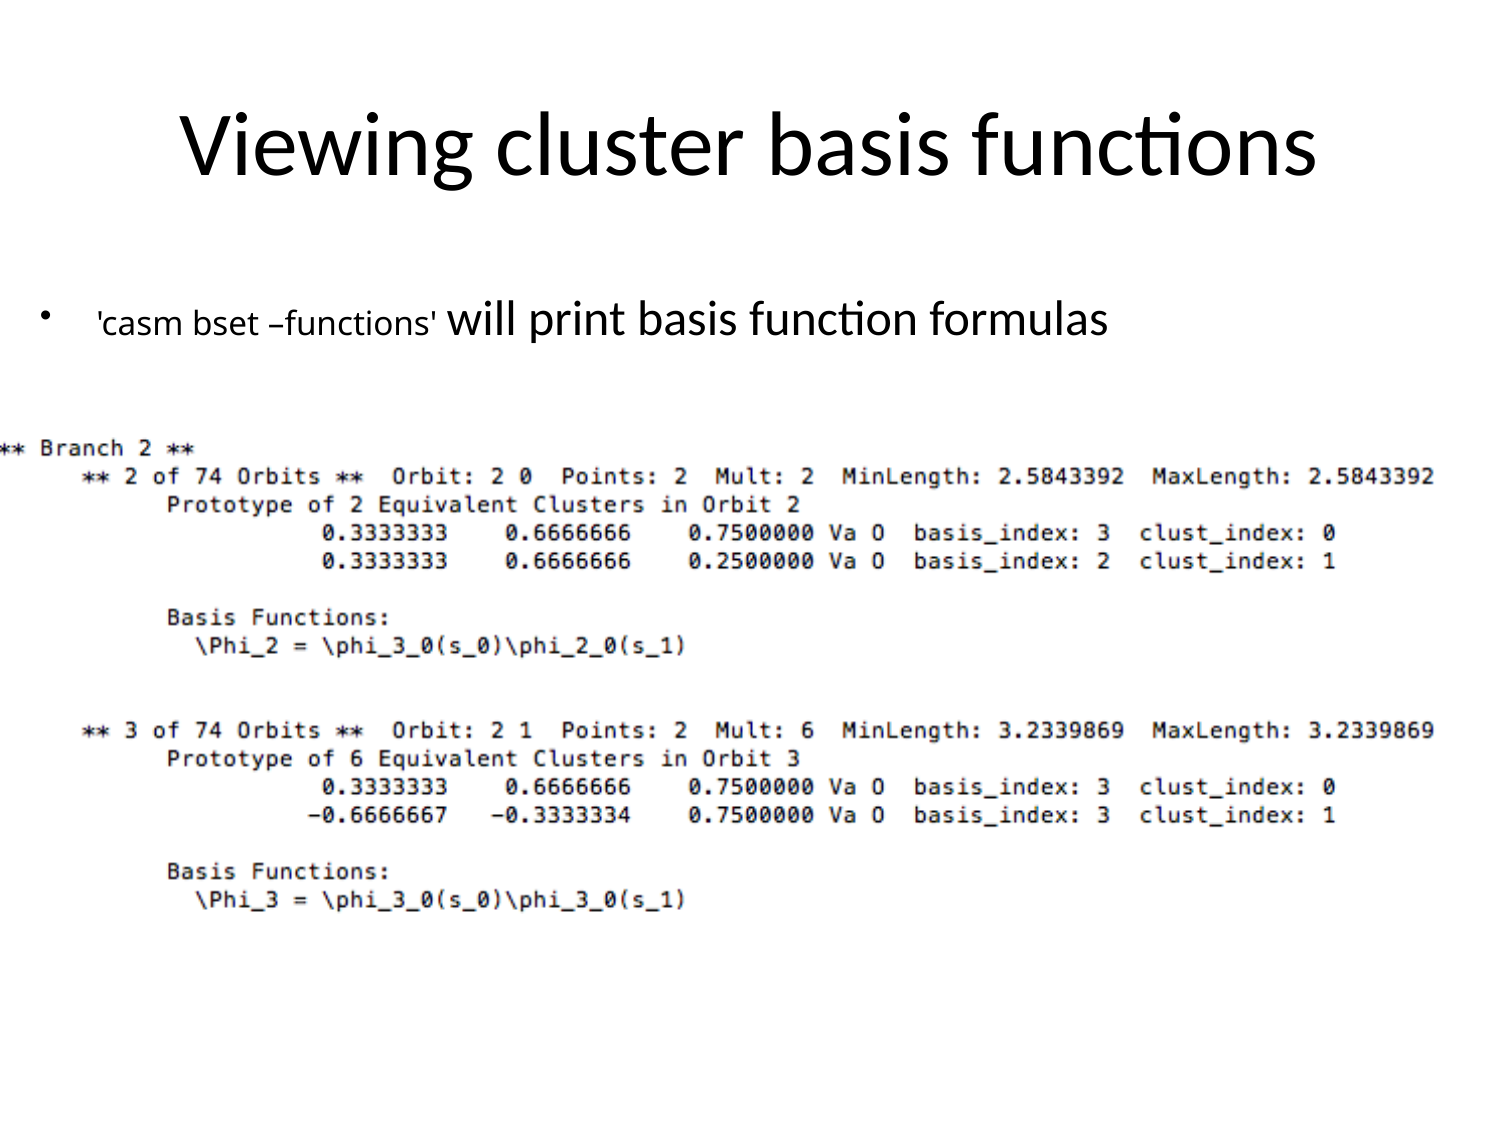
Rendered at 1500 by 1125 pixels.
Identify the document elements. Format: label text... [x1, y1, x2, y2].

text_box 'casm bset –functions' will print basis function formulas [24, 277, 1342, 428]
title Viewing cluster basis functions [75, 45, 1425, 233]
picture [0, 429, 1500, 932]
